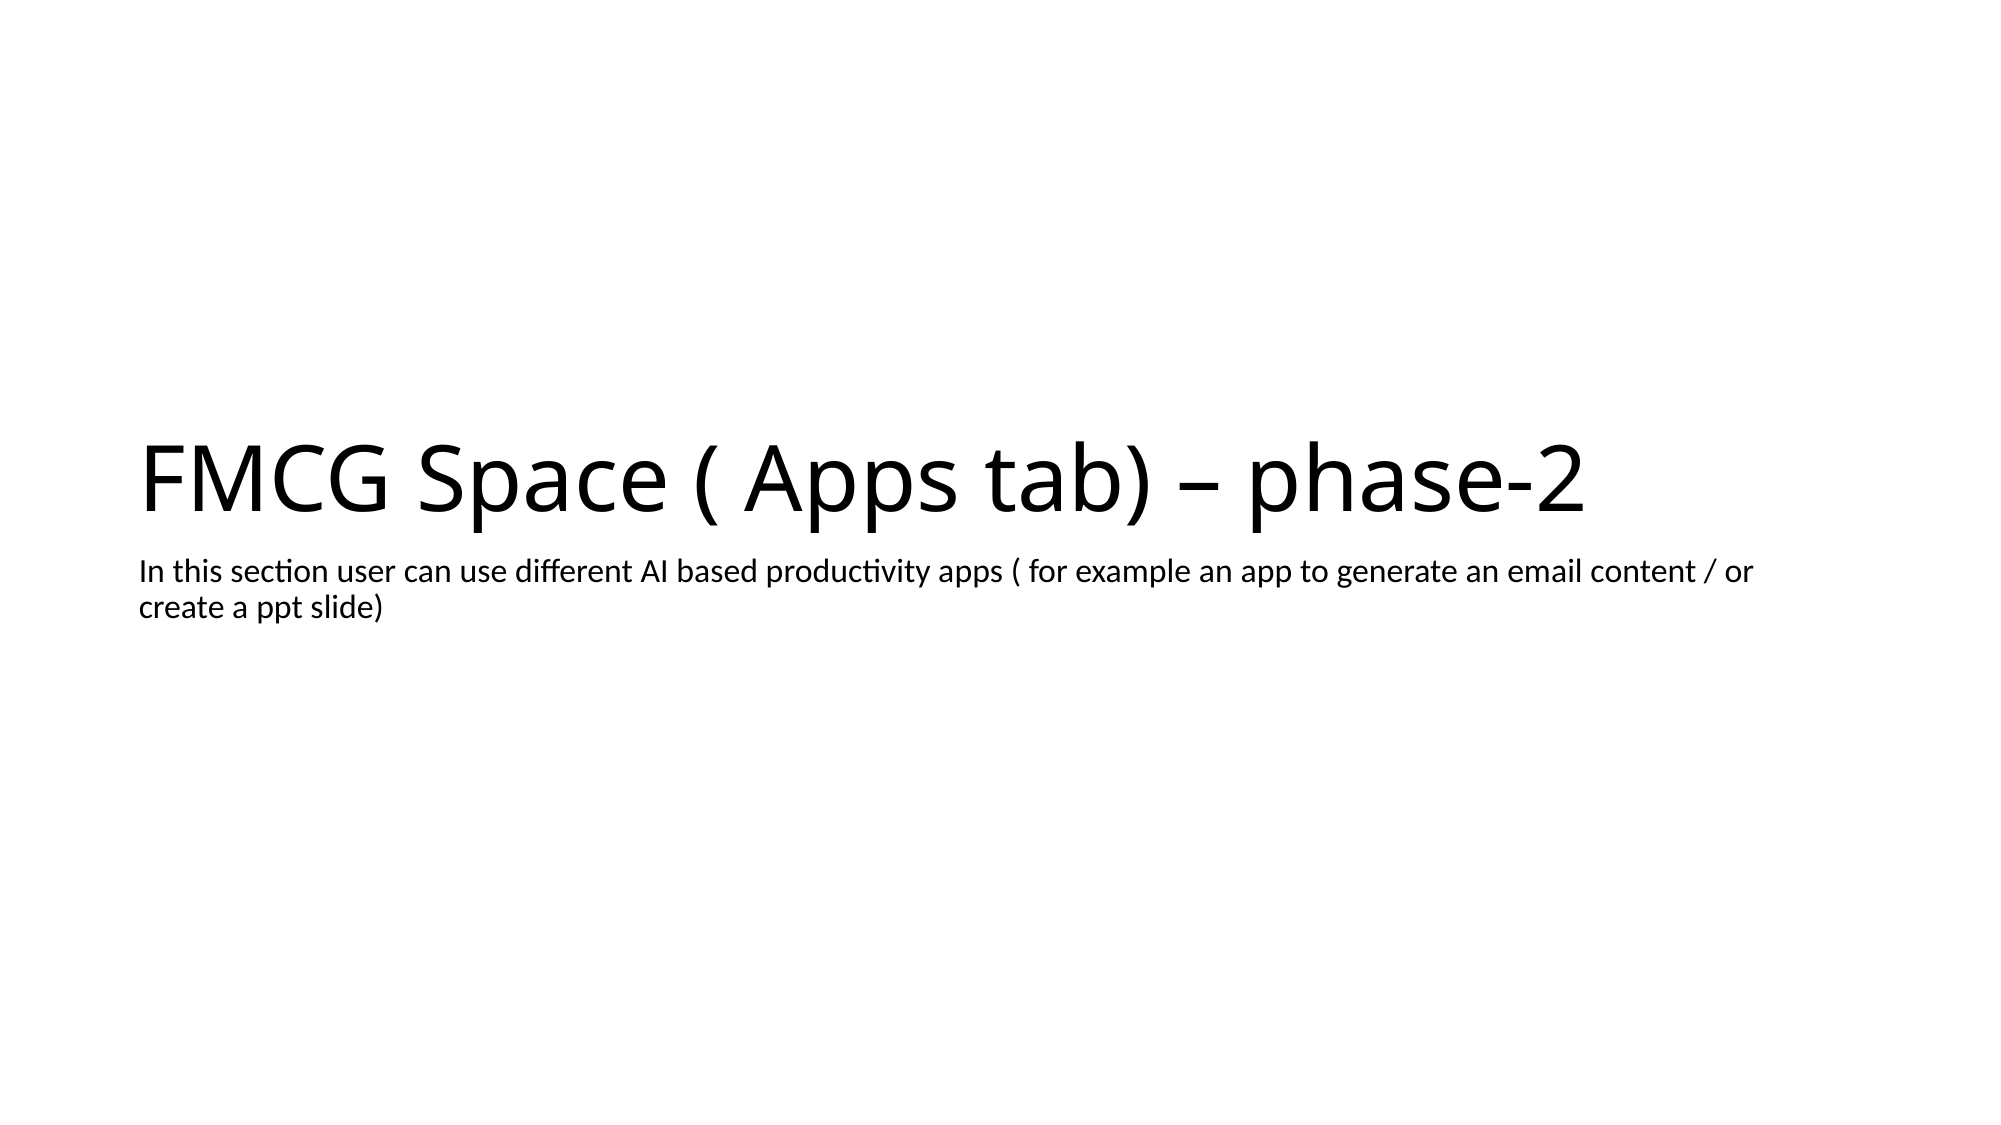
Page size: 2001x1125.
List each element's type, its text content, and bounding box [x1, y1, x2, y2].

list In this section user can use different AI based productivity apps ( for example an app to generate an email content / or create a ppt slide) [123, 546, 1849, 635]
title FMCG Space ( Apps tab) – phase-2 [123, 372, 1849, 546]
